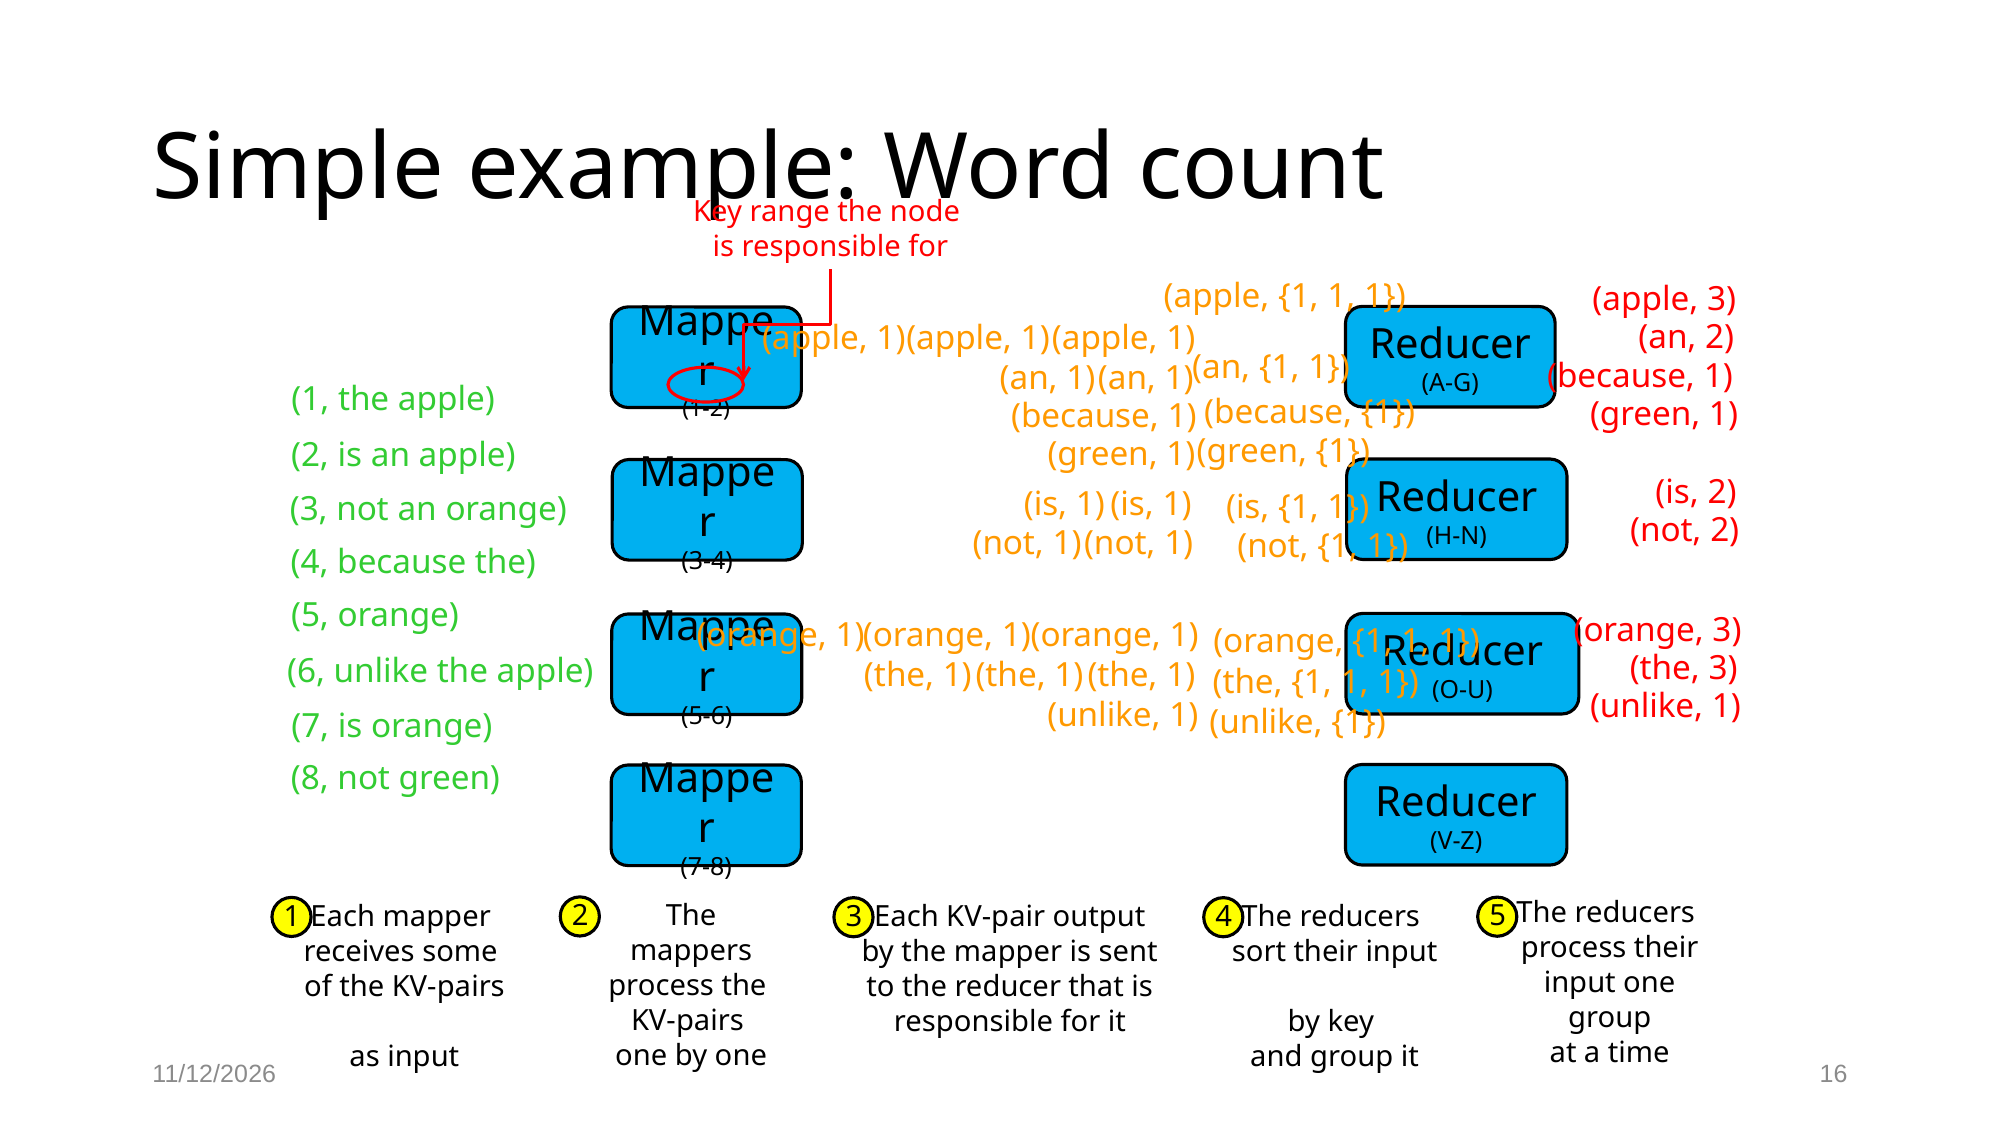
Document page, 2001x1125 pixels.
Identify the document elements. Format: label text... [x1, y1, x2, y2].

text_box Key range the node is responsible for [678, 184, 983, 270]
text_box (an, 1) [984, 348, 1083, 404]
title Simple example: Word count [137, 59, 1863, 278]
text_box (orange, 1) [880, 606, 1046, 661]
text_box (because, 1) [996, 386, 1189, 442]
text_box (orange, 3) [1558, 600, 1757, 656]
text_box The reducers sort their input by key and group it [1216, 890, 1454, 1080]
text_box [1200, 889, 1247, 940]
text_box (because, 1) [1532, 346, 1748, 402]
text_box (an, 2) [1623, 308, 1750, 363]
text_box (2, is an apple) [276, 425, 531, 480]
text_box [830, 889, 878, 940]
slide_number 16 [1412, 1042, 1863, 1103]
text_box (the, 3) [1614, 638, 1753, 677]
text_box (is, {1, 1}) [1210, 478, 1385, 533]
text_box (1, the apple) [276, 369, 510, 425]
text_box (green, {1}) [1181, 421, 1386, 477]
text_box (orange, 1) [681, 606, 880, 661]
text_box (6, unlike the apple) [272, 642, 609, 697]
text_box (is, 1) [1120, 480, 1207, 513]
text_box (orange, {1, 1, 1}) [1198, 611, 1496, 667]
text_box (not, {1, 1}) [1222, 516, 1424, 571]
text_box (5, orange) [276, 586, 474, 641]
text_box Mapper (3-4) [612, 459, 803, 561]
text_box Reducer (V-Z) [1345, 764, 1567, 866]
text_box (is, 2) [1640, 462, 1752, 500]
text_box (the, 1) [1099, 661, 1197, 685]
text_box (green, 1) [1032, 425, 1211, 480]
text_box (unlike, 1) [1575, 677, 1756, 732]
text_box Mapper (1-2) [611, 306, 802, 408]
text_box The reducers process their input one group at a time [1491, 886, 1729, 1076]
text_box Mapper (5-6) [611, 613, 802, 715]
text_box (not, 1) [1097, 513, 1209, 569]
text_box (not, 1) [957, 513, 1097, 569]
text_box Mapper (7-8) [611, 765, 802, 866]
text_box Reducer (A-G) [1345, 306, 1556, 407]
text_box (7, is orange) [276, 696, 508, 749]
text_box (an, {1, 1}) [1176, 338, 1365, 393]
text_box (the, 1) [987, 645, 1099, 701]
text_box (apple, 1) [1066, 309, 1211, 348]
text_box (8, not green) [276, 749, 516, 805]
text_box (the, 1) [849, 645, 987, 701]
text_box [557, 889, 604, 940]
text_box Each KV-pair output by the mapper is sent to the reducer that is responsible for it [846, 889, 1173, 1045]
text_box (unlike, 1) [1032, 685, 1197, 741]
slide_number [137, 1042, 588, 1103]
text_box Reducer (H-N) [1346, 458, 1567, 560]
text_box (green, 1) [1574, 384, 1753, 440]
text_box (the, {1, 1, 1}) [1197, 652, 1435, 708]
text_box Reducer (O-U) [1401, 613, 1579, 714]
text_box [732, 282, 843, 369]
text_box (is, 1) [1008, 475, 1120, 530]
text_box [667, 367, 744, 403]
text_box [268, 889, 316, 940]
text_box (unlike, {1}) [1194, 693, 1401, 748]
text_box (because, {1}) [1189, 383, 1431, 438]
text_box (not, 2) [1615, 500, 1755, 556]
text_box (apple, {1, 1, 1}) [1148, 266, 1421, 322]
text_box The mappers process the KV-pairs one by one [590, 889, 792, 1079]
text_box (apple, 1) [843, 309, 921, 364]
text_box (orange, 1) [1046, 606, 1214, 661]
text_box (apple, 3) [1577, 270, 1752, 325]
text_box (4, because the) [275, 533, 552, 588]
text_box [1474, 889, 1521, 940]
text_box (an, 1) [1083, 348, 1176, 386]
text_box (3, not an orange) [275, 480, 582, 535]
text_box Each mapper receives some of the KV-pairs as input [288, 890, 521, 1080]
text_box (apple, 1) [921, 309, 1066, 364]
